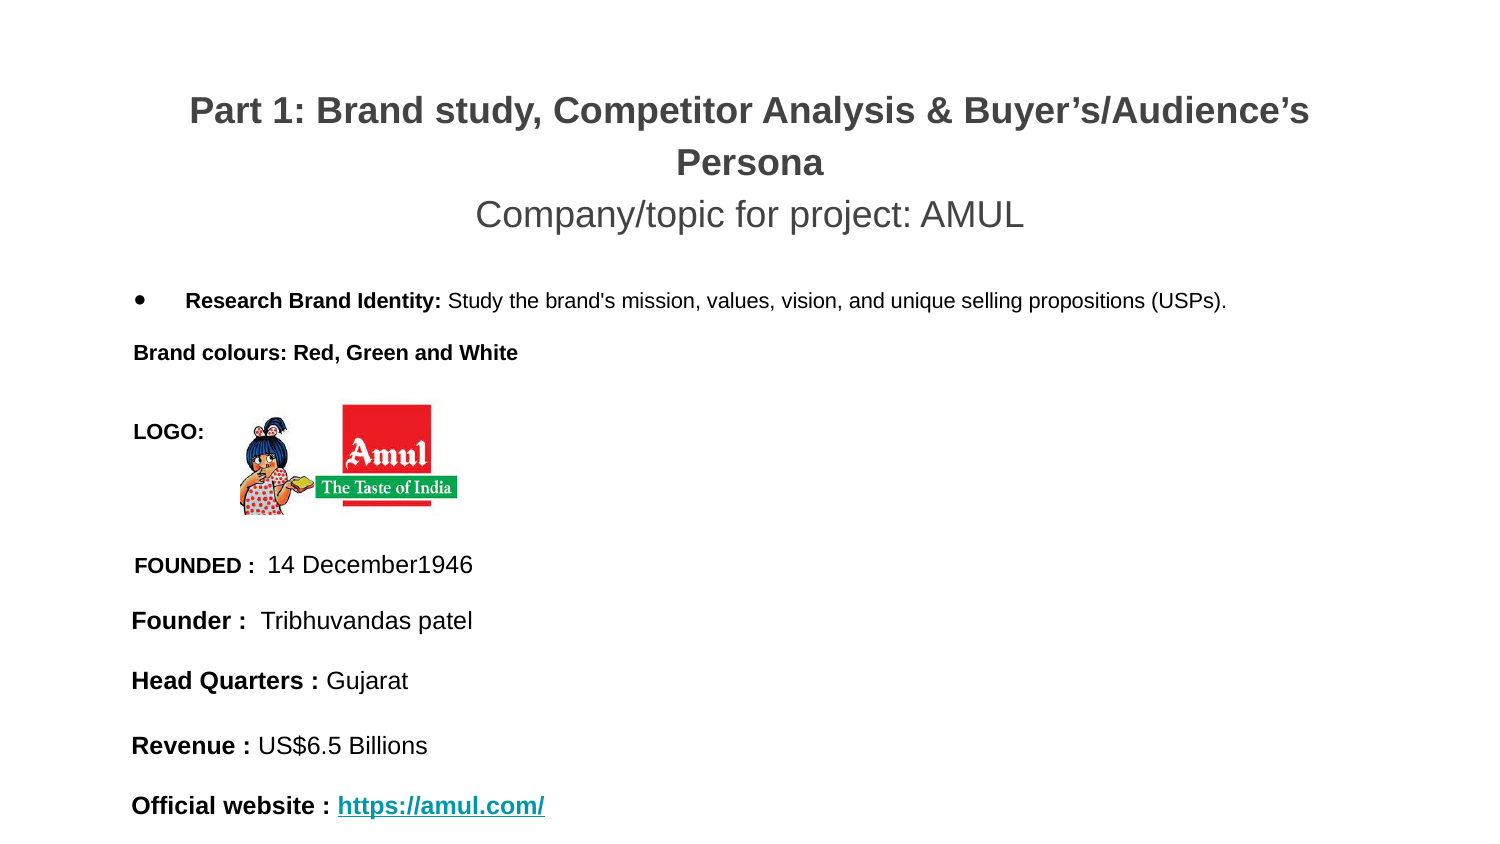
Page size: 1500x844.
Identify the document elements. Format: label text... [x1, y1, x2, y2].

text_box Research Brand Identity: Study the brand's mission, values, vision, and unique selling propositions (USPs). Brand colours: Red, Green and White LOGO: FOUNDED : 14 December1946 Founder : Tribhuvandas patel Head Quarters : Gujarat Revenue : US$6.5 Billions Official website : https://amul.com/ [95, 271, 1461, 844]
picture [239, 399, 459, 516]
text_box Part 1: Brand study, Competitor Analysis & Buyer’s/Audience’s Persona Company/topic for project: AMUL [125, 64, 1375, 250]
